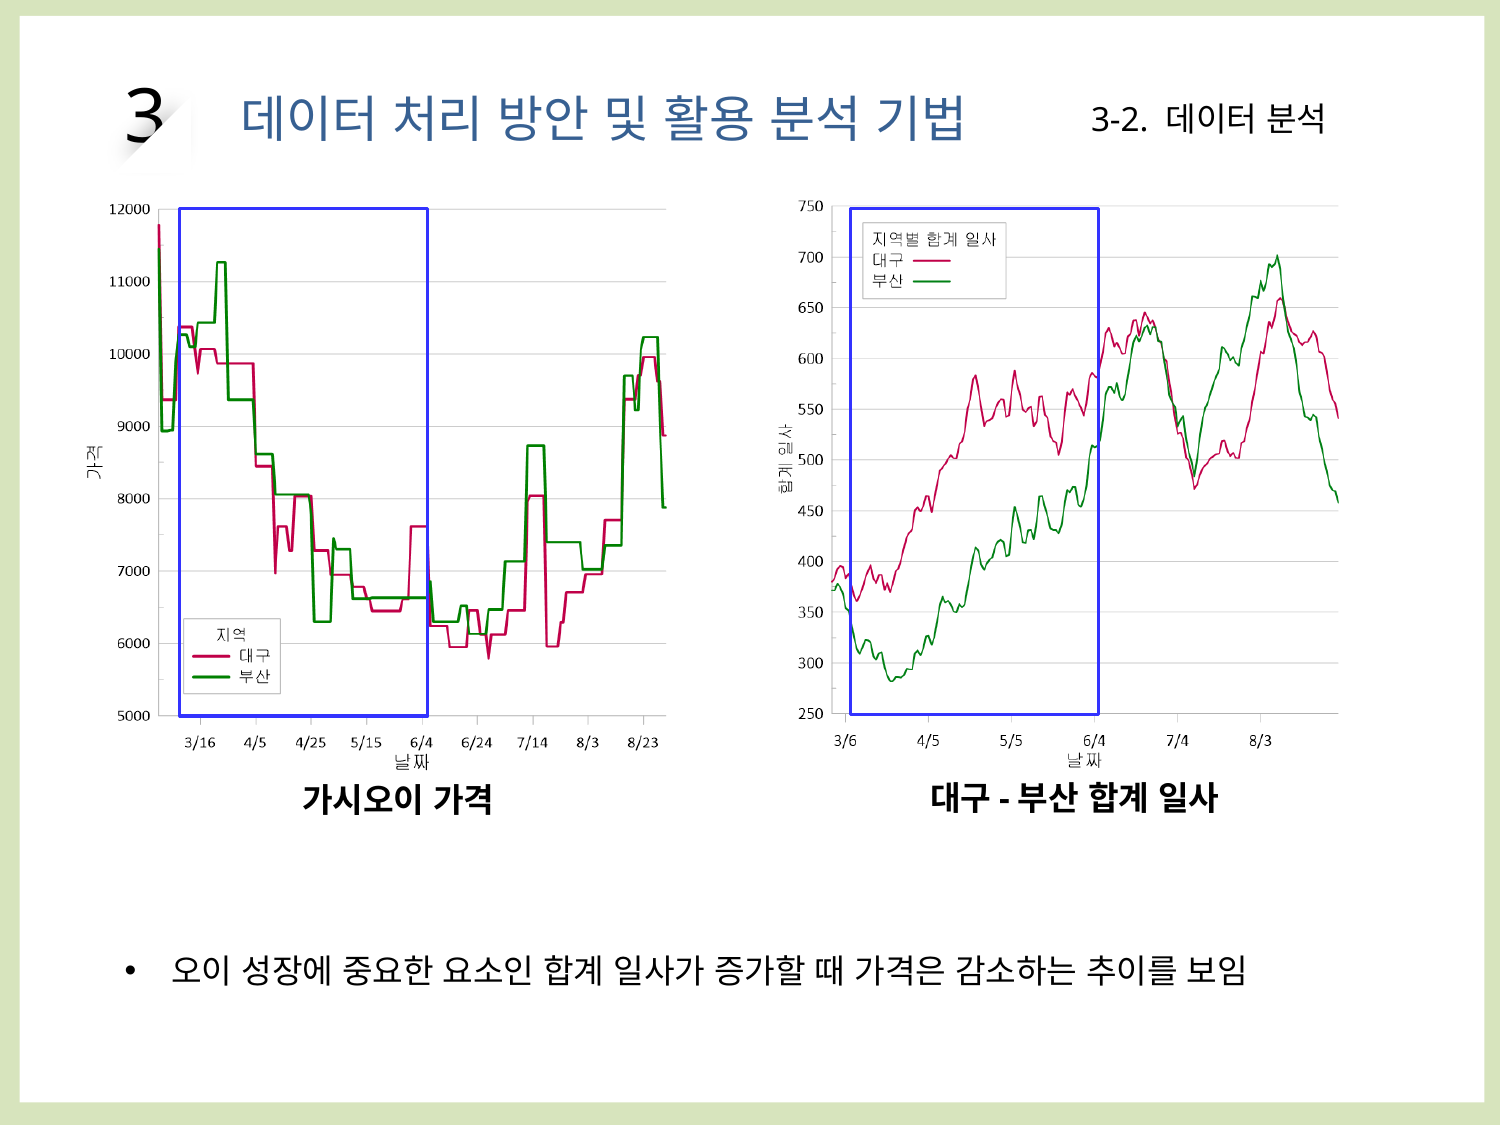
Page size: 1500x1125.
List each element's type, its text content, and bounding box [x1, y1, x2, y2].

text_box 가시오이 가격 [287, 780, 569, 827]
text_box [777, 195, 1340, 770]
text_box [18, 14, 1487, 1105]
text_box 오이 성장에 중요한 요소인 합계 일사가 증가할 때 가격은 감소하는 추이를 보임 [109, 943, 1439, 998]
text_box 3-2. 데이터 분석 [1076, 90, 1343, 146]
text_box 대구-부산 합계 일사 [915, 778, 1294, 824]
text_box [109, 59, 1027, 213]
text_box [85, 198, 667, 772]
